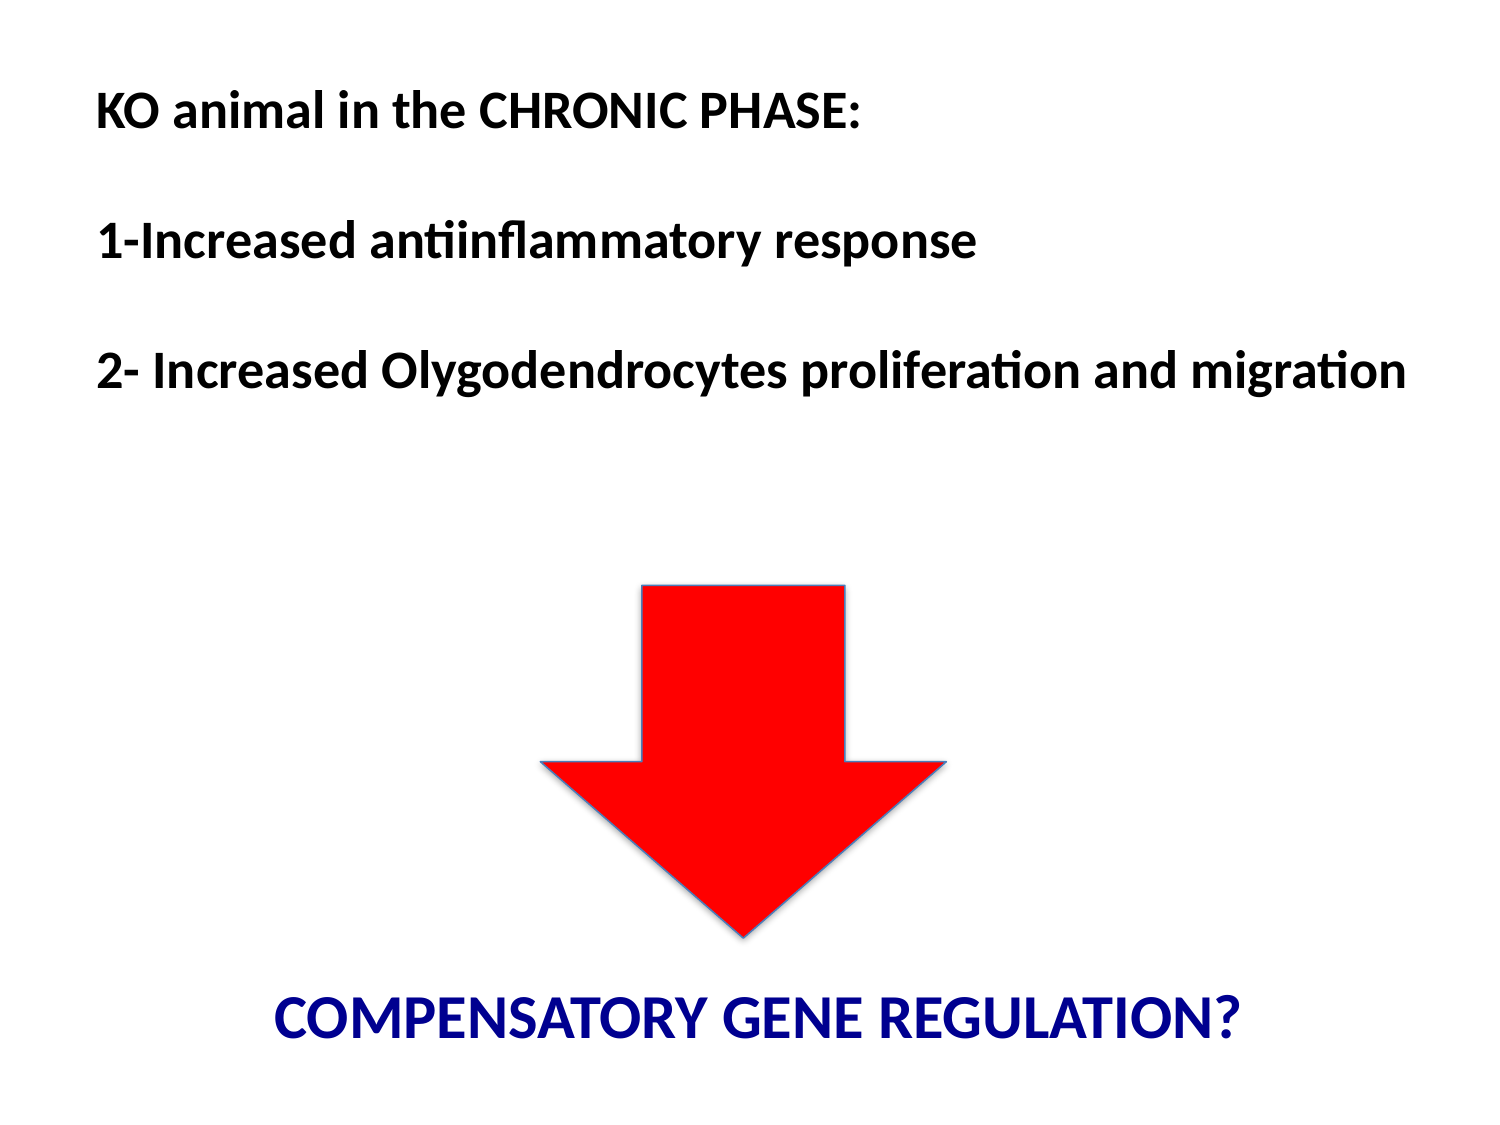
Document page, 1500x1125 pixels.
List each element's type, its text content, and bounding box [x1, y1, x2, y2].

text_box KO animal in the CHRONIC PHASE: 1-Increased antiinflammatory response 2- Increased Olygodendrocytes proliferation and migration [81, 67, 1425, 537]
text_box [539, 584, 948, 939]
text_box COMPENSATORY GENE REGULATION? [259, 968, 1260, 1059]
